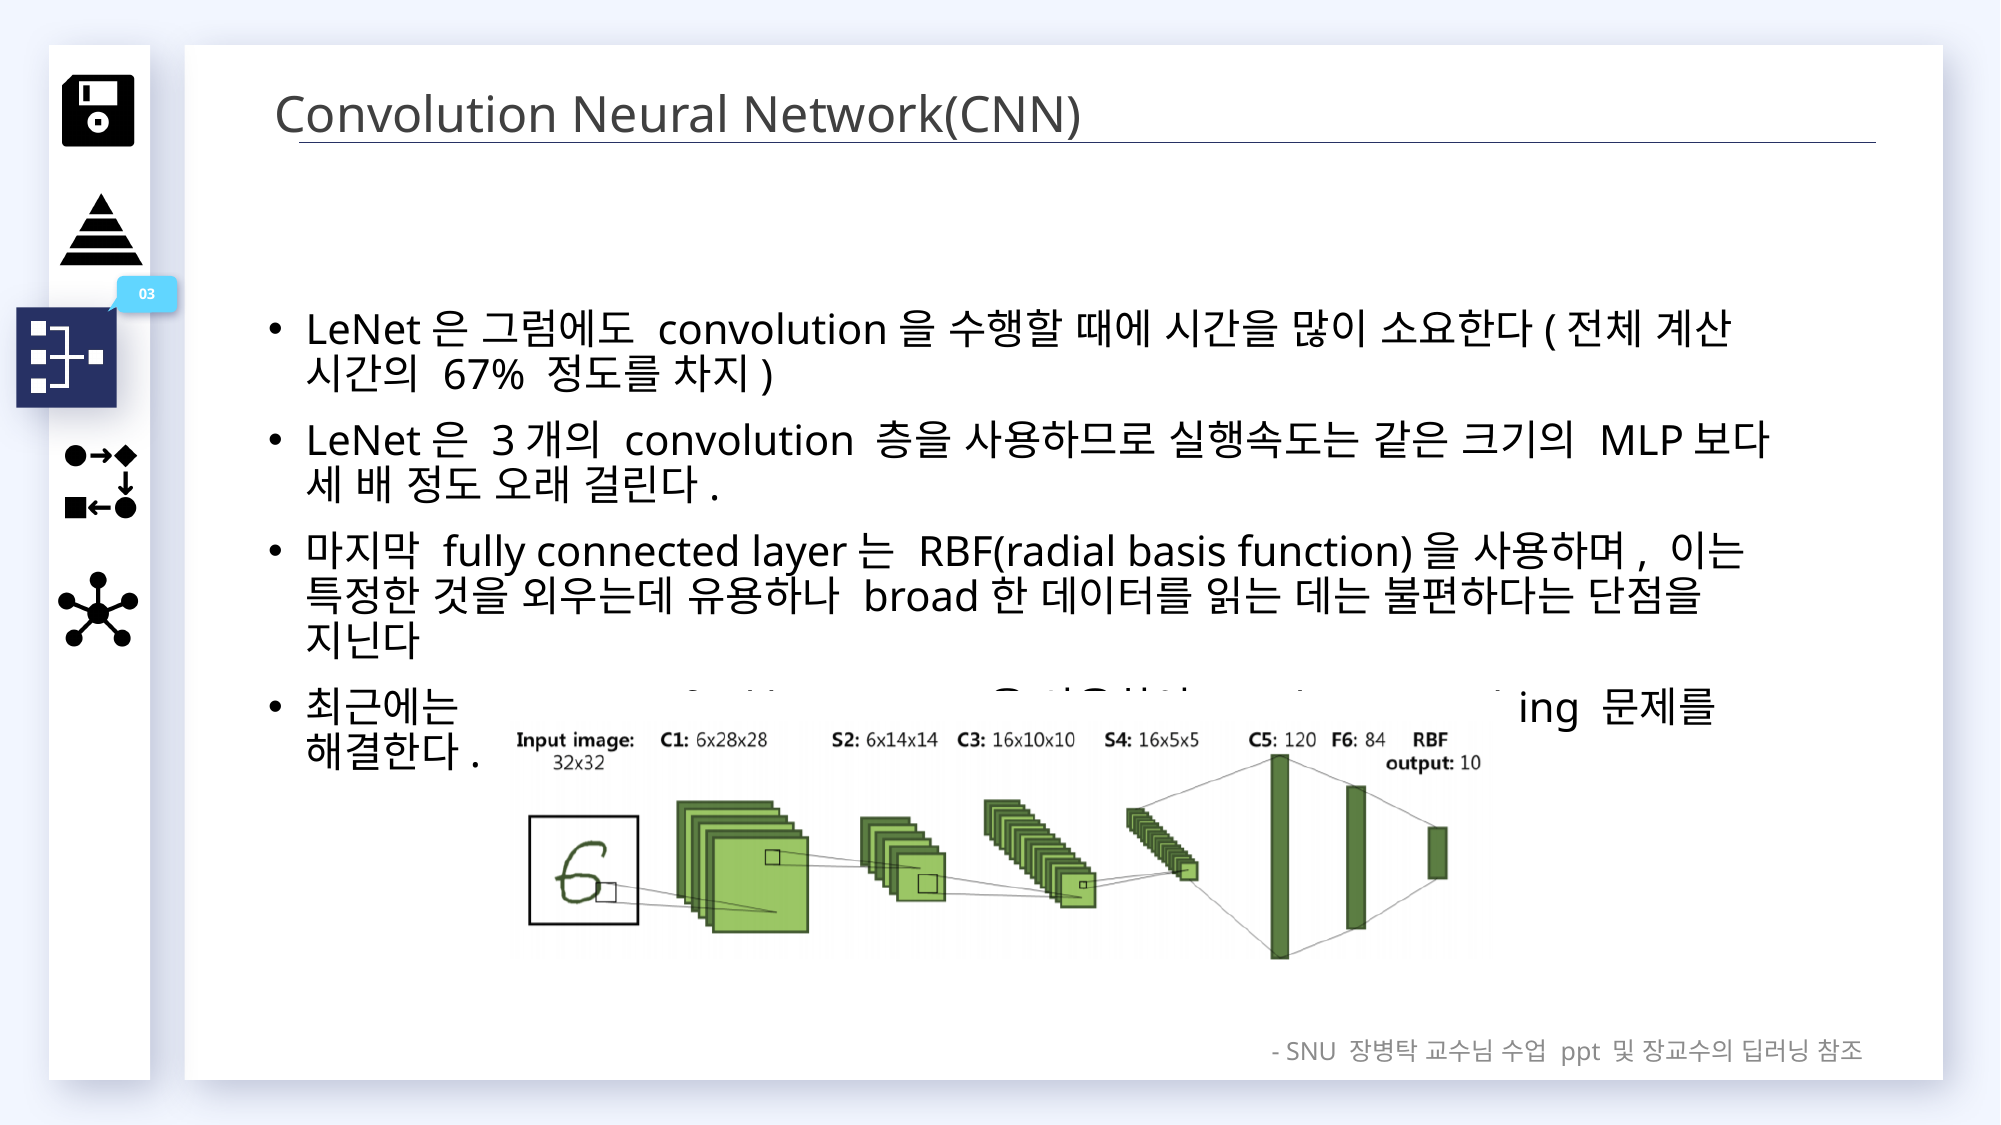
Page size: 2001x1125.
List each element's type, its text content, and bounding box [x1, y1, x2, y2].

text_box - SNU 장병탁 교수님 수업 ppt 및 장교수의 딥러닝 참조 [1230, 1020, 1906, 1081]
text_box Convolution Neural Network(CNN) [184, 44, 1944, 1081]
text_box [16, 45, 178, 1080]
picture [483, 691, 1517, 1021]
list LeNet은 그럼에도 convolution을 수행할 때에 시간을 많이 소요한다(전체 계산 시간의 67% 정도를 차지) LeNet은 3개의 convolution 층을 사용하므로 실행속도는 같은 크기의 MLP보다 세 배 정도 오래 걸린다. 마지막 fully connected layer는 RBF(radial basis function)을 사용하며, 이는 특정한 것을 외우는데 유용하나 broad한 데이터를 읽는 데는 불편하다는 단점을 지닌다 최근에는 RELU(rectified linear unit)을 사용하여 gradient vanishing 문제를 해결한다. [253, 300, 1830, 961]
